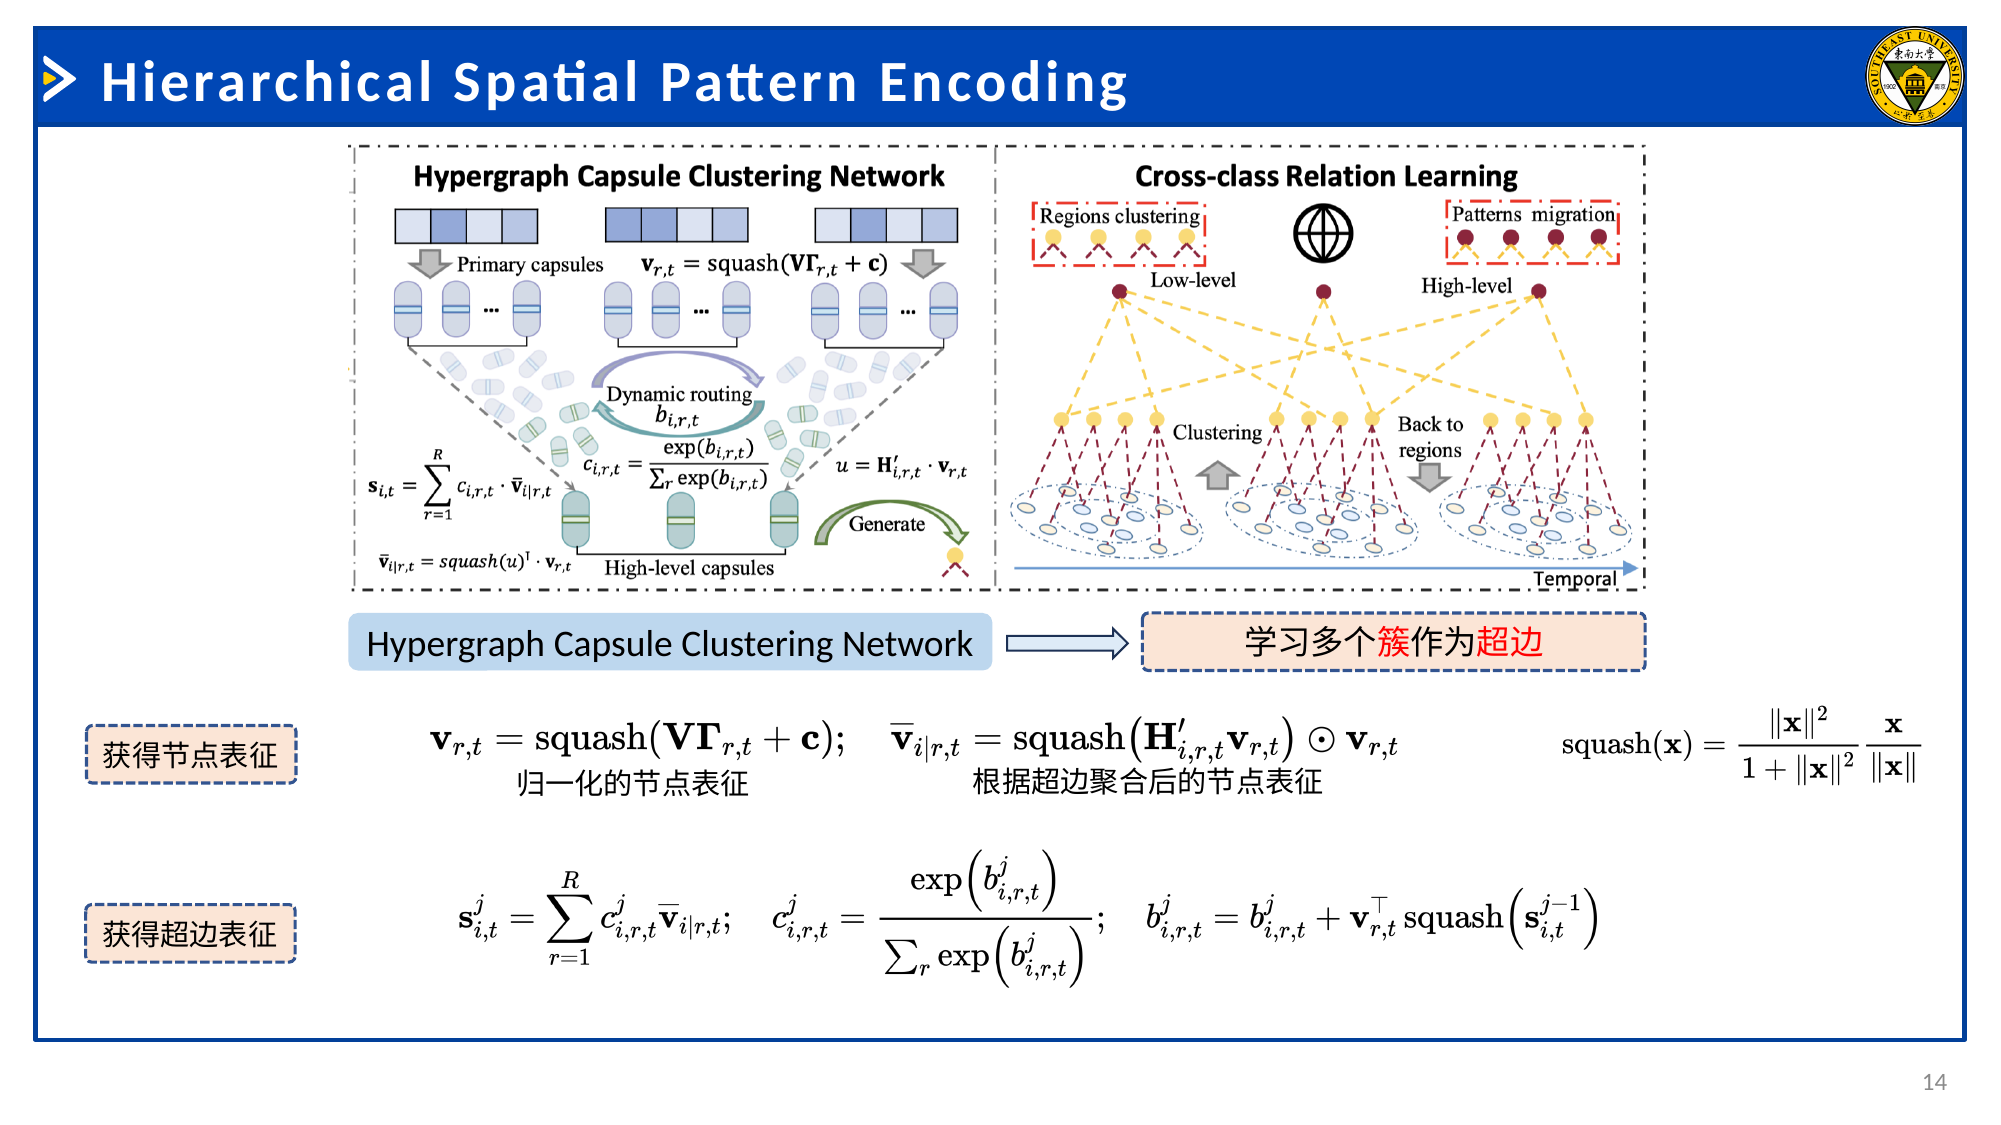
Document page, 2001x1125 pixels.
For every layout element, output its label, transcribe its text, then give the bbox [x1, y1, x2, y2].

picture [1558, 705, 1926, 786]
text_box 获得超边表征 [84, 903, 297, 964]
text_box 根据超边聚合后的节点表征 [958, 790, 1361, 806]
text_box 归一化的节点表征 [501, 790, 768, 808]
slide_number 14 [1843, 1051, 1963, 1111]
picture [429, 689, 1399, 790]
picture [1865, 26, 1965, 126]
text_box [1006, 626, 1130, 661]
title Hierarchical Spatial Pattern Encoding [86, 35, 1743, 122]
picture [348, 135, 1652, 599]
text_box 获得节点表征 [85, 724, 298, 785]
text_box 学习多个簇作为超边 [1141, 611, 1647, 672]
text_box Hypergraph Capsule Clustering Network [347, 611, 994, 672]
picture [458, 849, 1603, 988]
